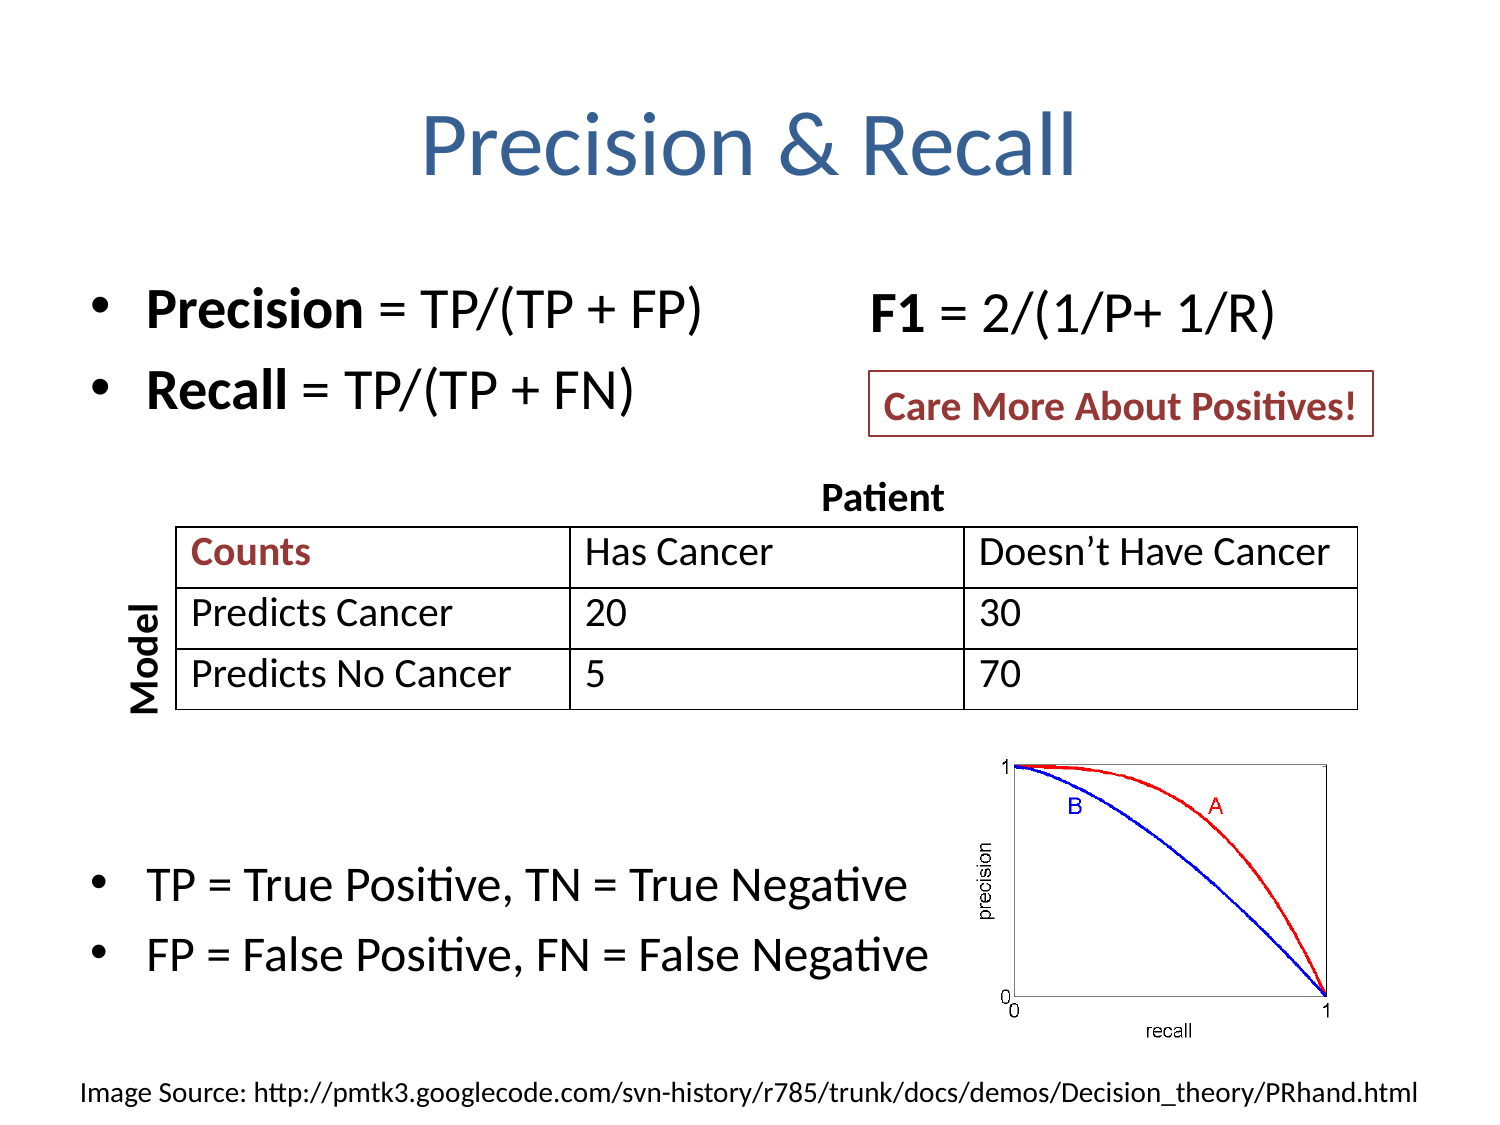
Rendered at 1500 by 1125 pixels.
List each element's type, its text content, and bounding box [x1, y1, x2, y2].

table_cell 70 [965, 650, 1357, 709]
list Precision = TP/(TP + FP) Recall = TP/(TP + FN) TP = True Positive, TN = True Negative FP = False Positive, FN = False Negative [75, 262, 1425, 1060]
table_cell Predicts Cancer [177, 589, 569, 648]
table_cell 5 [571, 650, 963, 709]
table_header Has Cancer [571, 528, 963, 587]
text_box Image Source: http://pmtk3.googlecode.com/svn-history/r785/trunk/docs/demos/Decision_theory/PRhand.html [65, 1065, 1435, 1116]
title Precision & Recall [75, 45, 1425, 233]
text_box Model [108, 588, 174, 731]
text_box F1 = 2/(1/P+ 1/R) [855, 266, 1319, 352]
table_header Doesn’t Have Cancer [965, 528, 1357, 587]
table_cell 30 [965, 589, 1357, 648]
text_box Care More About Positives! [869, 370, 1373, 436]
table_cell Predicts No Cancer [177, 650, 569, 709]
table_cell 20 [571, 589, 963, 648]
text_box Patient [806, 461, 981, 527]
table_header Counts [177, 528, 569, 587]
picture [961, 740, 1364, 1043]
